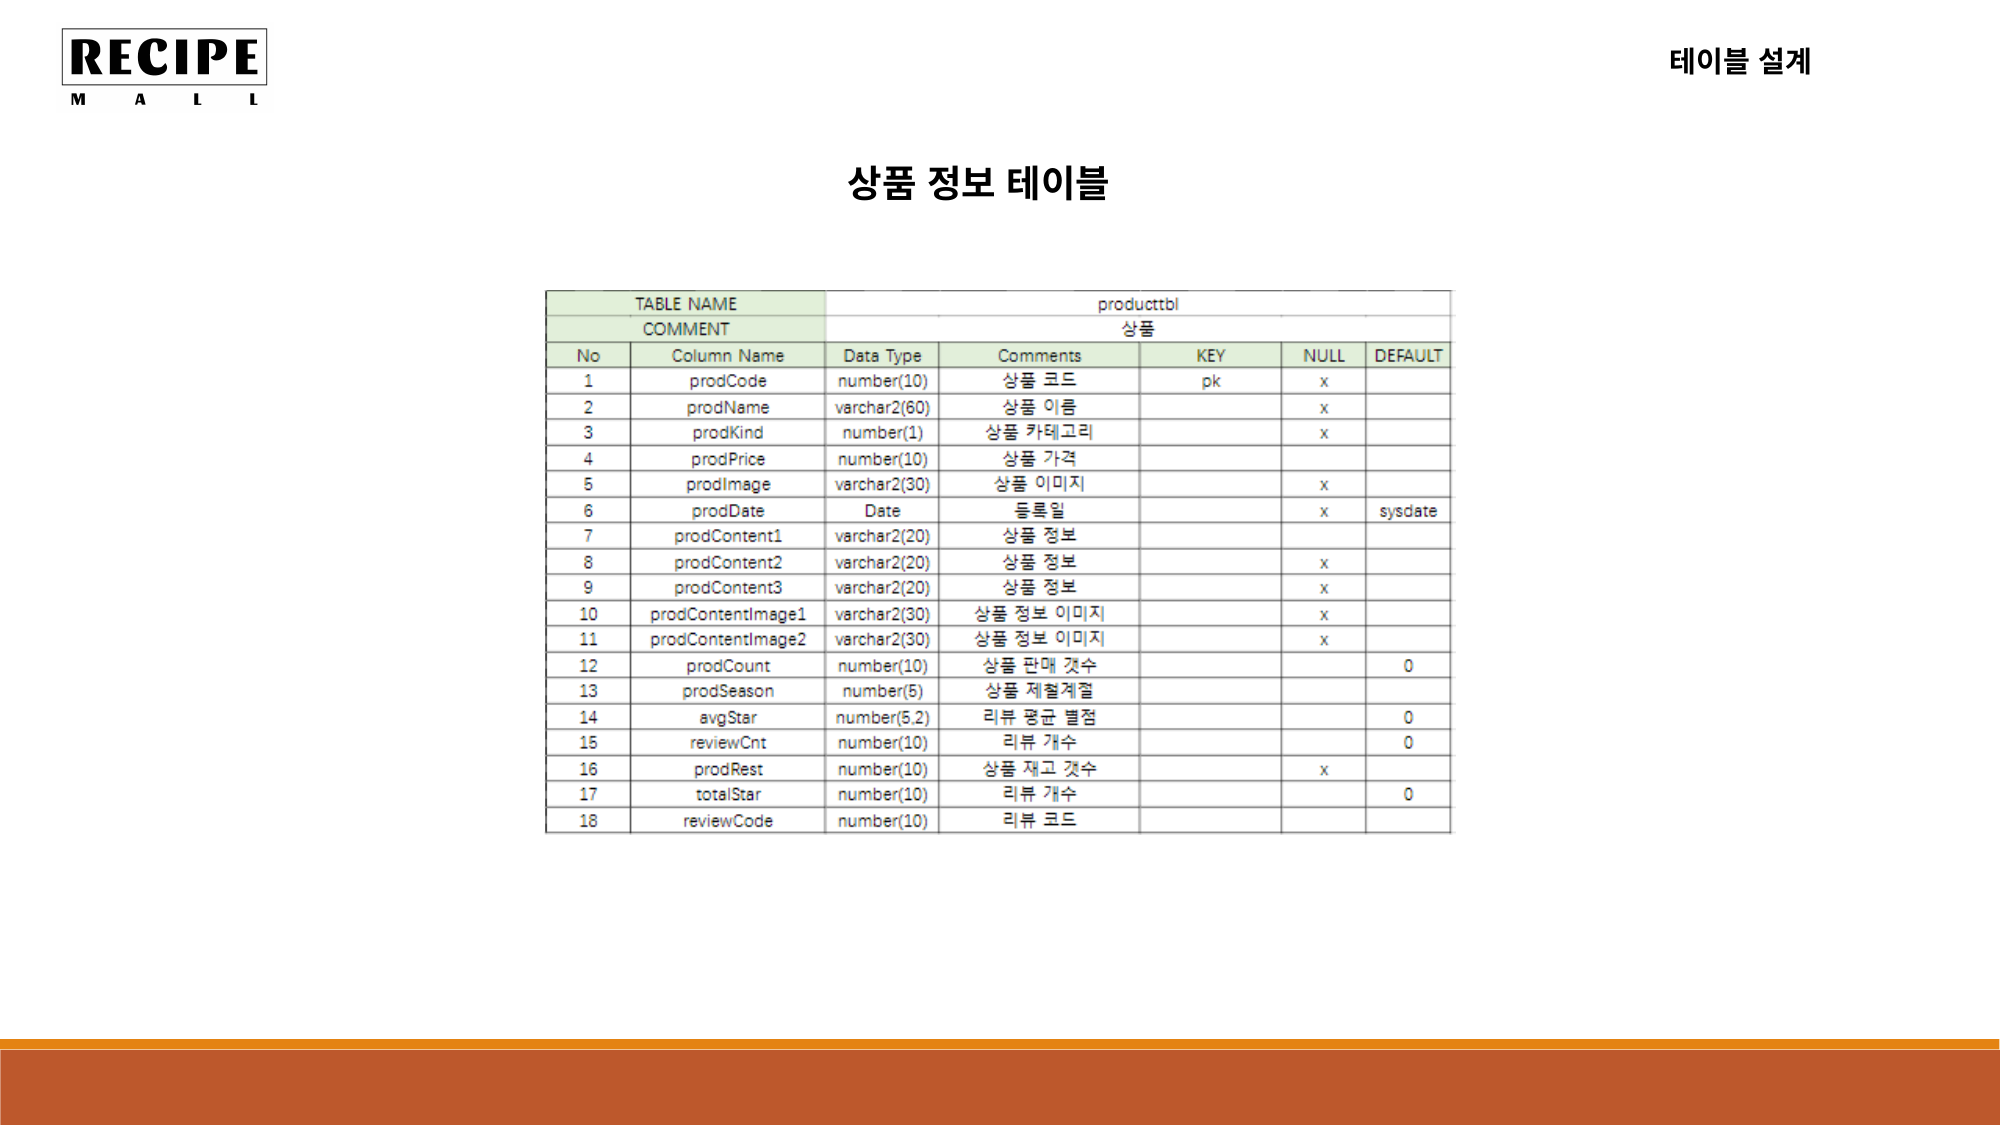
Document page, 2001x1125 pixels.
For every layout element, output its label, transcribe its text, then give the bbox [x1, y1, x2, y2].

picture [56, 21, 275, 114]
picture [544, 290, 1456, 835]
text_box 상품 정보 테이블 [606, 152, 1352, 213]
text_box 테이블 설계 [1654, 36, 1923, 86]
